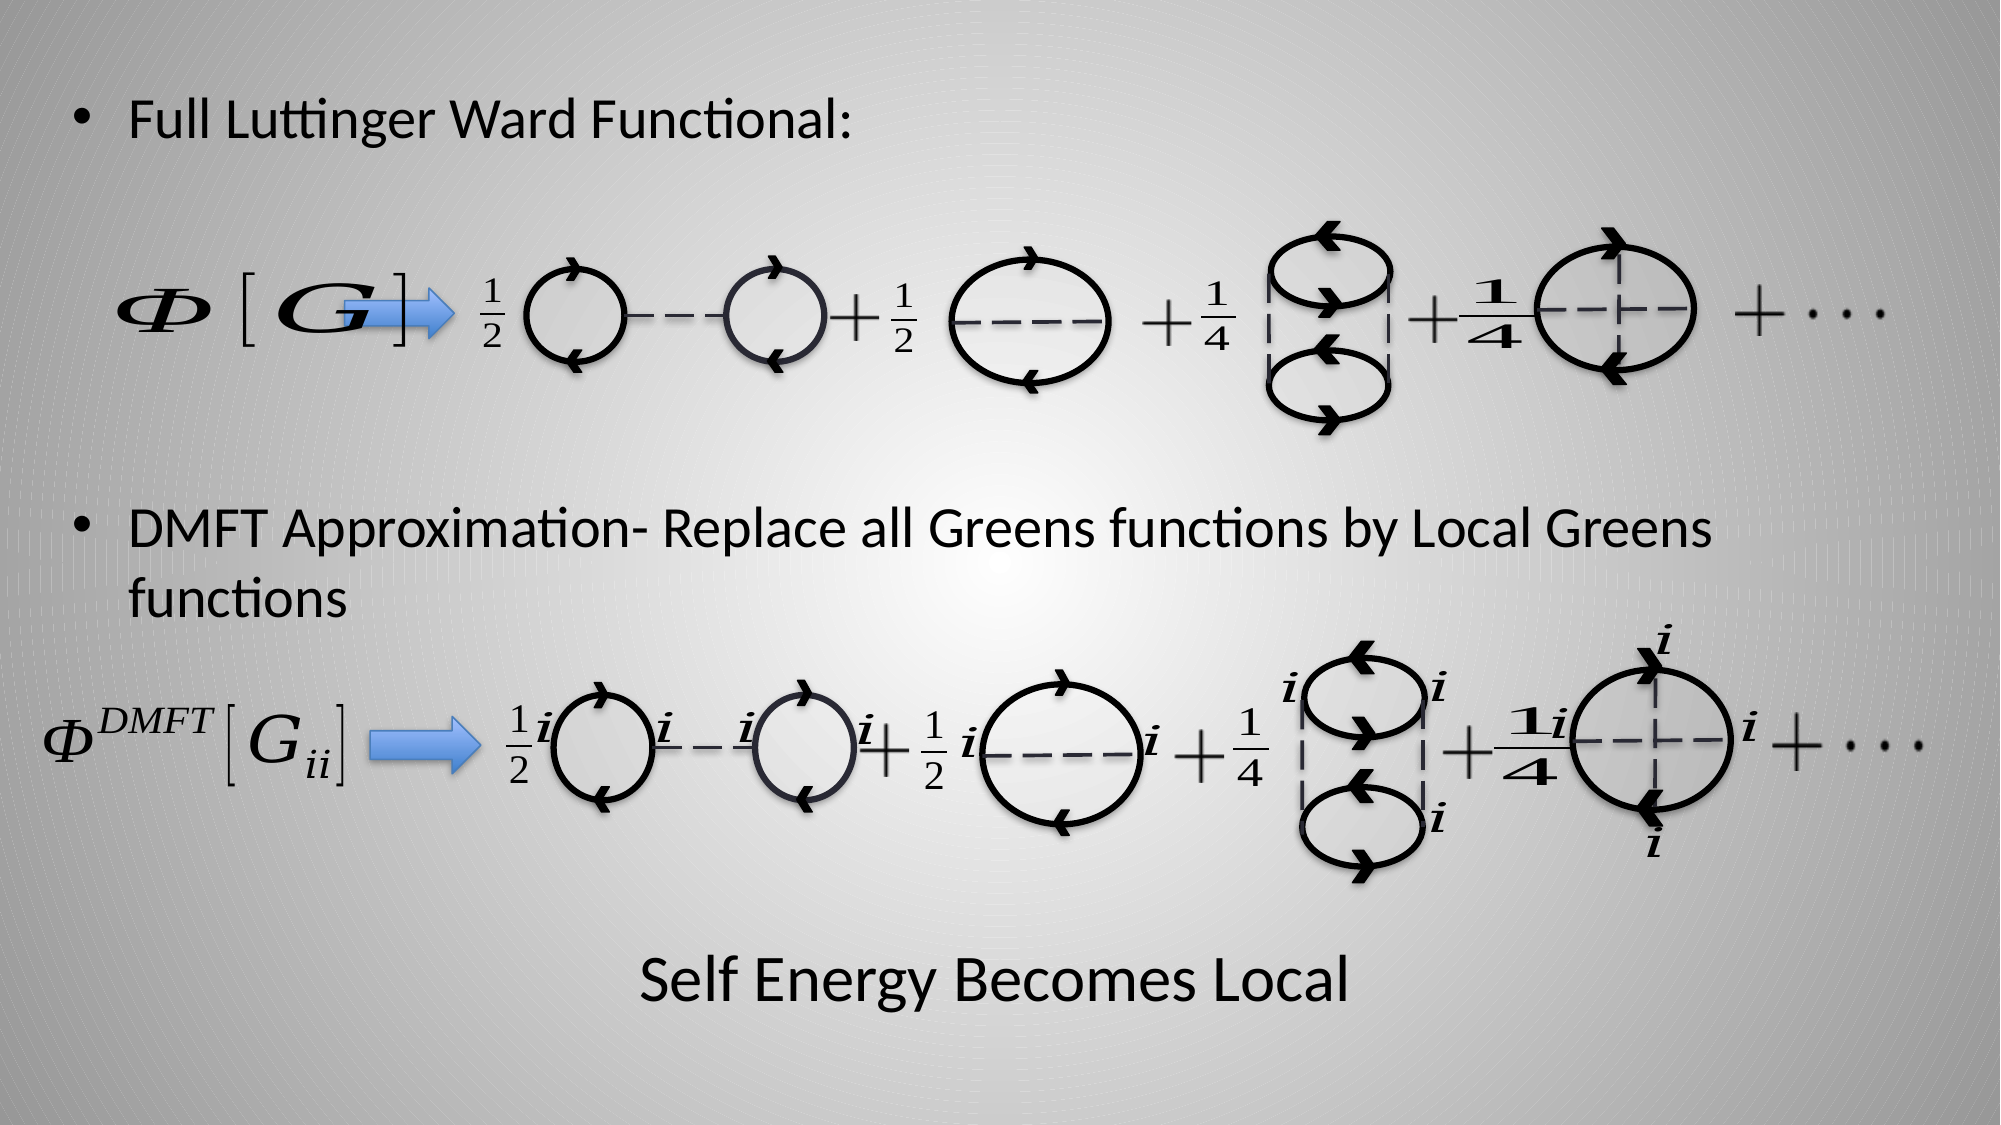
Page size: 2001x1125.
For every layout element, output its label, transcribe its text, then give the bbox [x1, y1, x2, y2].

list Full Luttinger Ward Functional: DMFT Approximation- Replace all Greens functions by Local Greens functions [56, 72, 1900, 640]
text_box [40, 640, 1939, 883]
text_box Self Energy Becomes Local [624, 926, 1589, 1022]
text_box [110, 221, 1901, 435]
list Full Luttinger Ward Functional: DMFT Approximation- Replace all Greens functions by Local Greens functions [56, 894, 1900, 1005]
